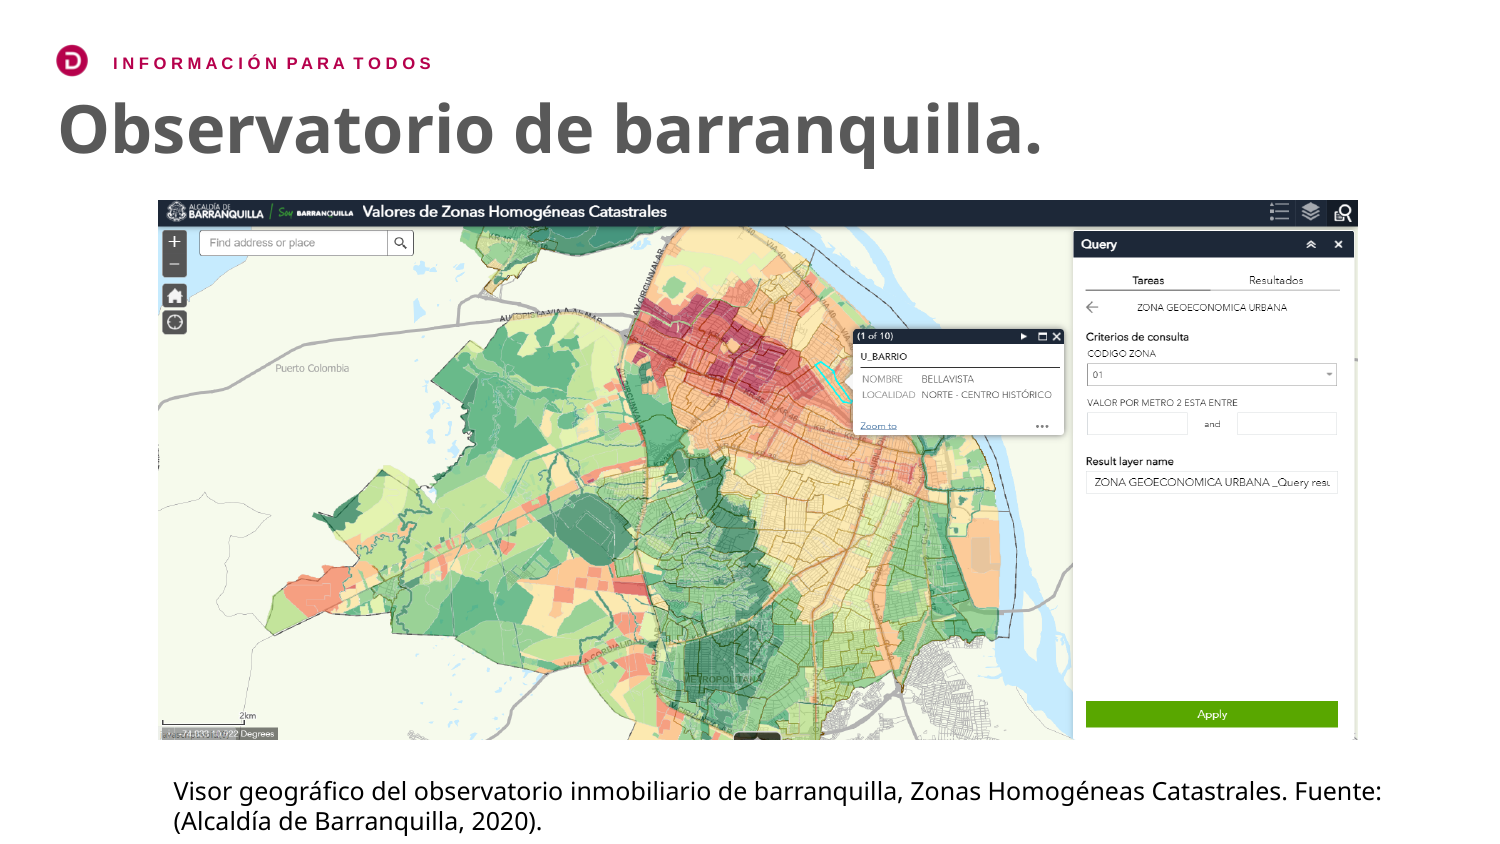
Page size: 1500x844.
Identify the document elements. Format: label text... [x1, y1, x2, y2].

text_box Visor geográfico del observatorio inmobiliario de barranquilla, Zonas Homogéneas Catastrales. Fuente: (Alcaldía de Barranquilla, 2020). [158, 767, 1404, 843]
picture [158, 199, 1358, 740]
title Observatorio de barranquilla. [42, 79, 1337, 172]
picture [53, 42, 91, 79]
